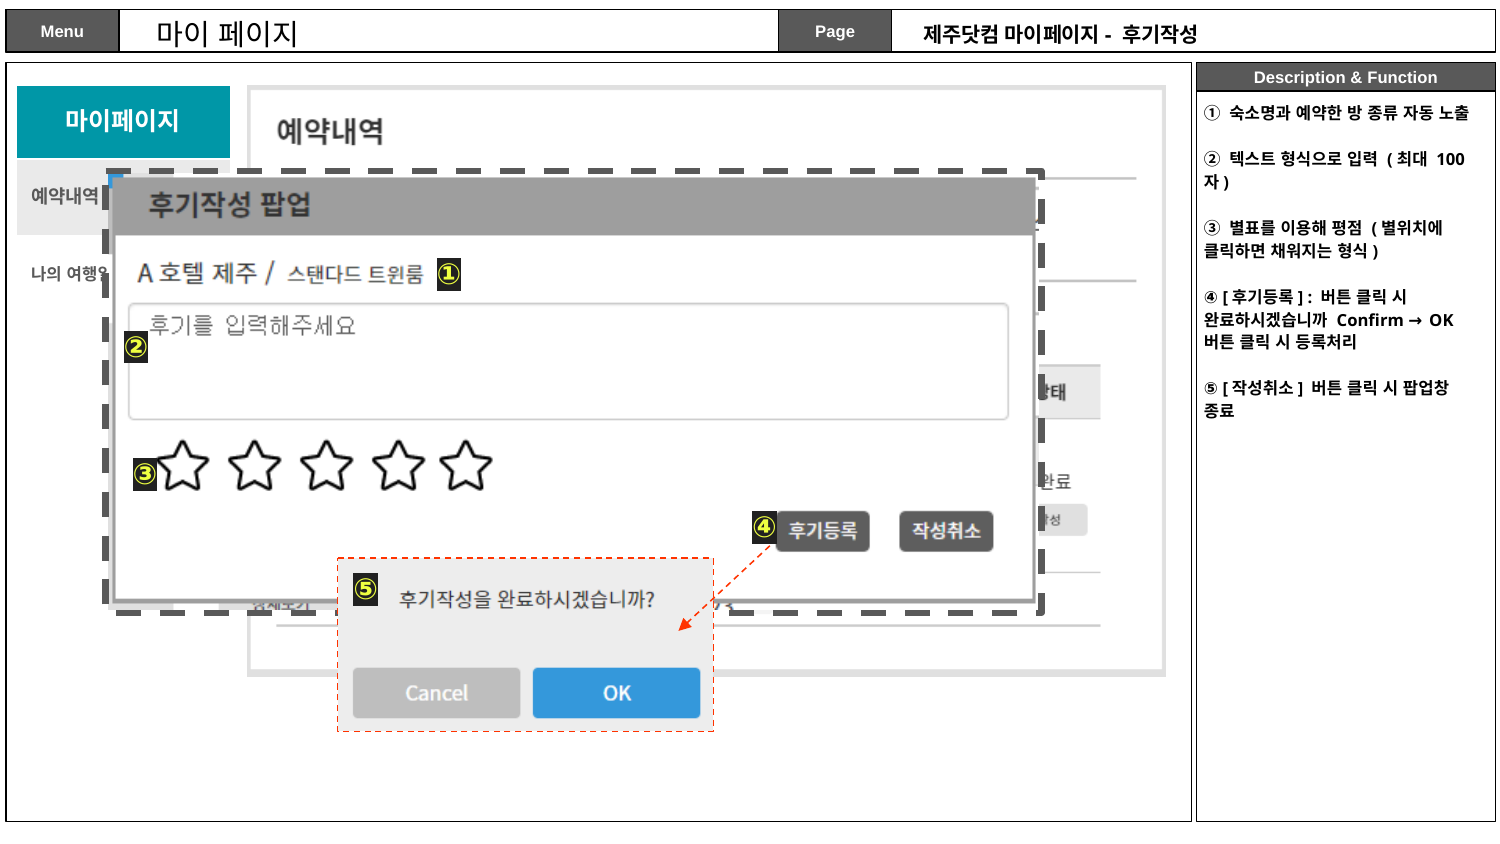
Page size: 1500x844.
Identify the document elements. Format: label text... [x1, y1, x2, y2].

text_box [678, 545, 771, 632]
text_box ① 숙소명과 예약한 방 종류 자동 노출 ② 텍스트 형식으로 입력 (최대 100자) ③ 별표를 이용해 평점 (별위치에 클릭하면 채워지는 형식) ④ [후기등록] : 버튼 클릭 시 완료하시겠습니까 Confirm → OK 버튼 클릭 시 등록처리 ⑤ [작성취소] 버튼 클릭 시 팝업창 종료 [1188, 85, 1500, 436]
text_box 마이 페이지 [141, 1, 750, 67]
table_header 마이페이지 [17, 86, 230, 158]
text_box 제주닷컴 마이페이지- 후기작성 [908, 14, 1450, 54]
table_cell 예약내역 > [17, 160, 230, 235]
picture [108, 84, 1166, 732]
table_cell 나의 여행일정 [17, 237, 103, 312]
